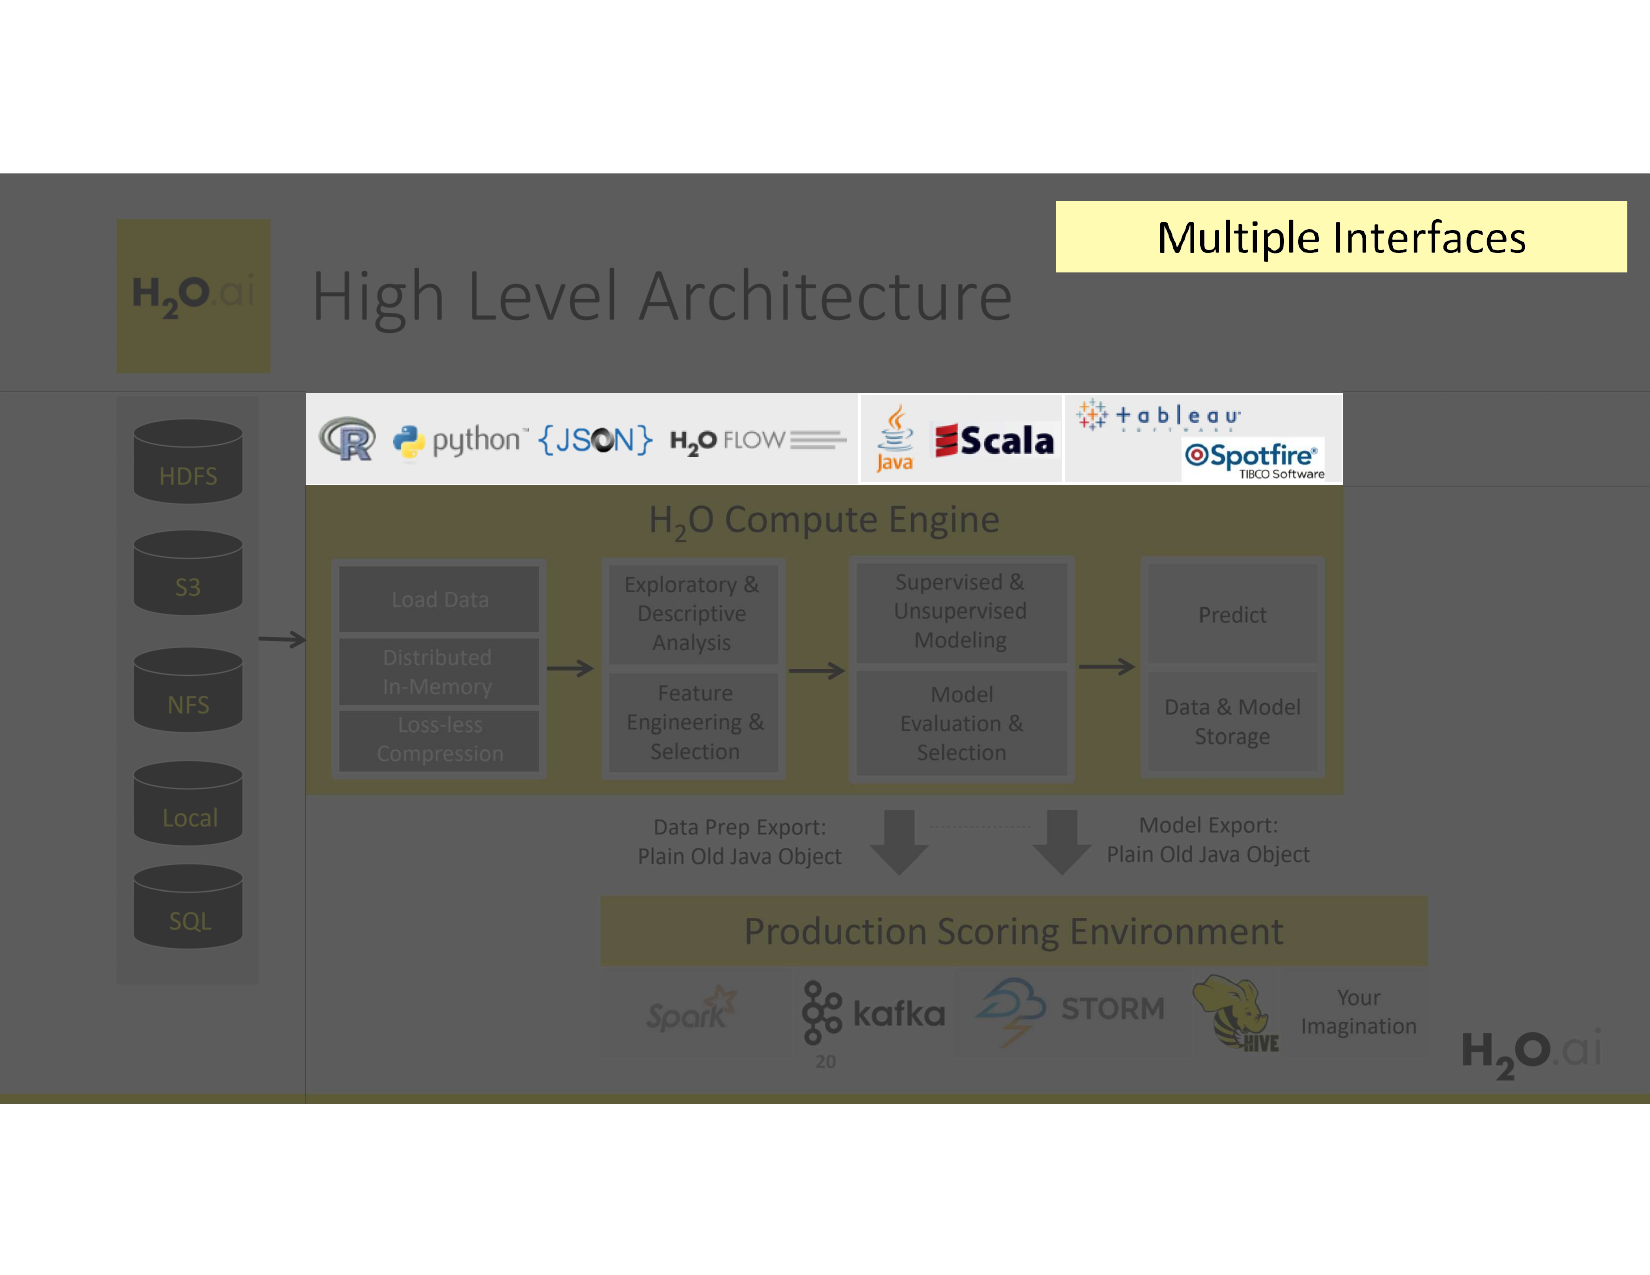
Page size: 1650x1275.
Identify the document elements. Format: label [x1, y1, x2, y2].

text_box [0, 173, 1650, 1104]
